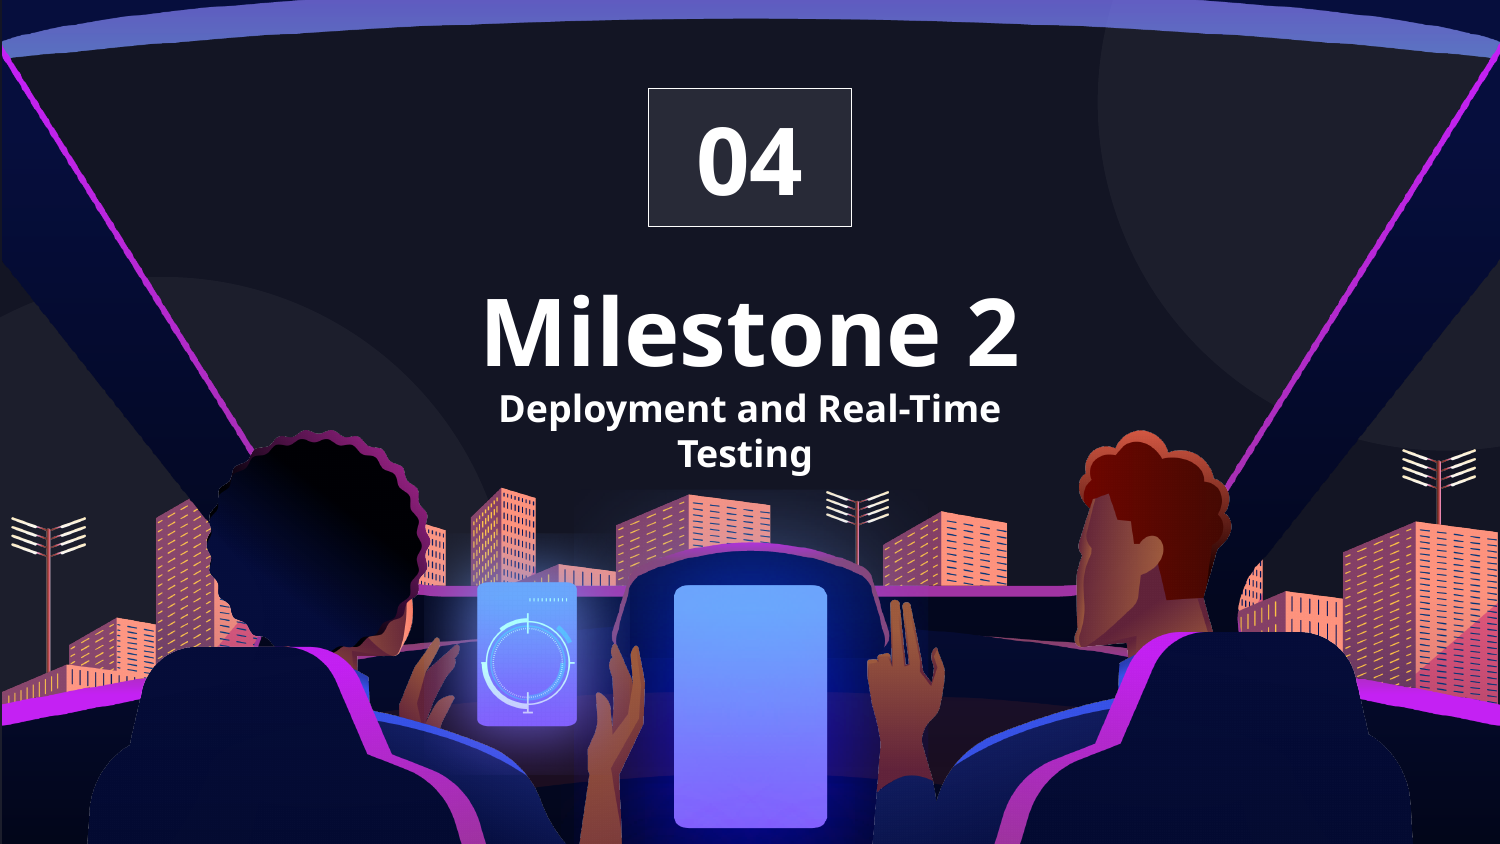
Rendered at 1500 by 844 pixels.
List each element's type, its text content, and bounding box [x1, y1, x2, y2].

title 04 [648, 88, 852, 227]
title Milestone 2 Deployment and Real-Time Testing [421, 257, 1079, 379]
picture [2, 0, 1500, 844]
